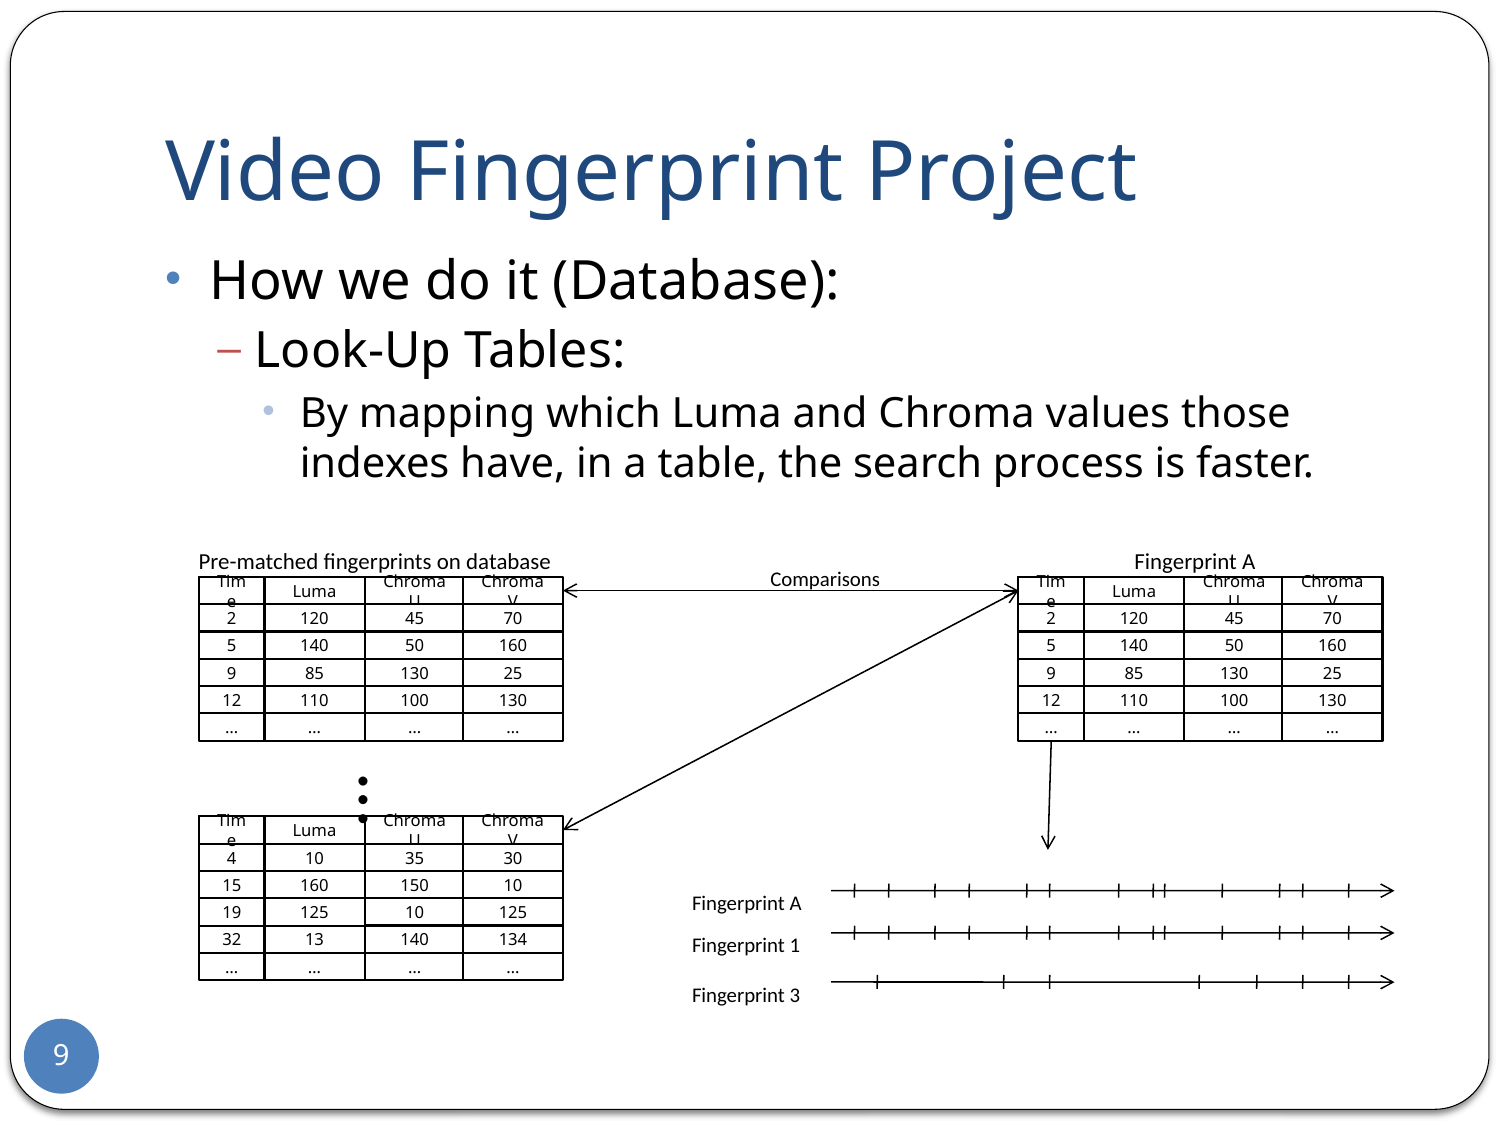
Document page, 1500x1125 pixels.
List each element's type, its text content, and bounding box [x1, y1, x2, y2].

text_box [187, 538, 1395, 997]
list How we do it (Database): Look-Up Tables: By mapping which Luma and Chroma values those indexes have, in a table, the search process is faster. [149, 237, 1426, 988]
title Video Fingerprint Project [149, 44, 1426, 233]
slide_number 9 [23, 1018, 99, 1094]
